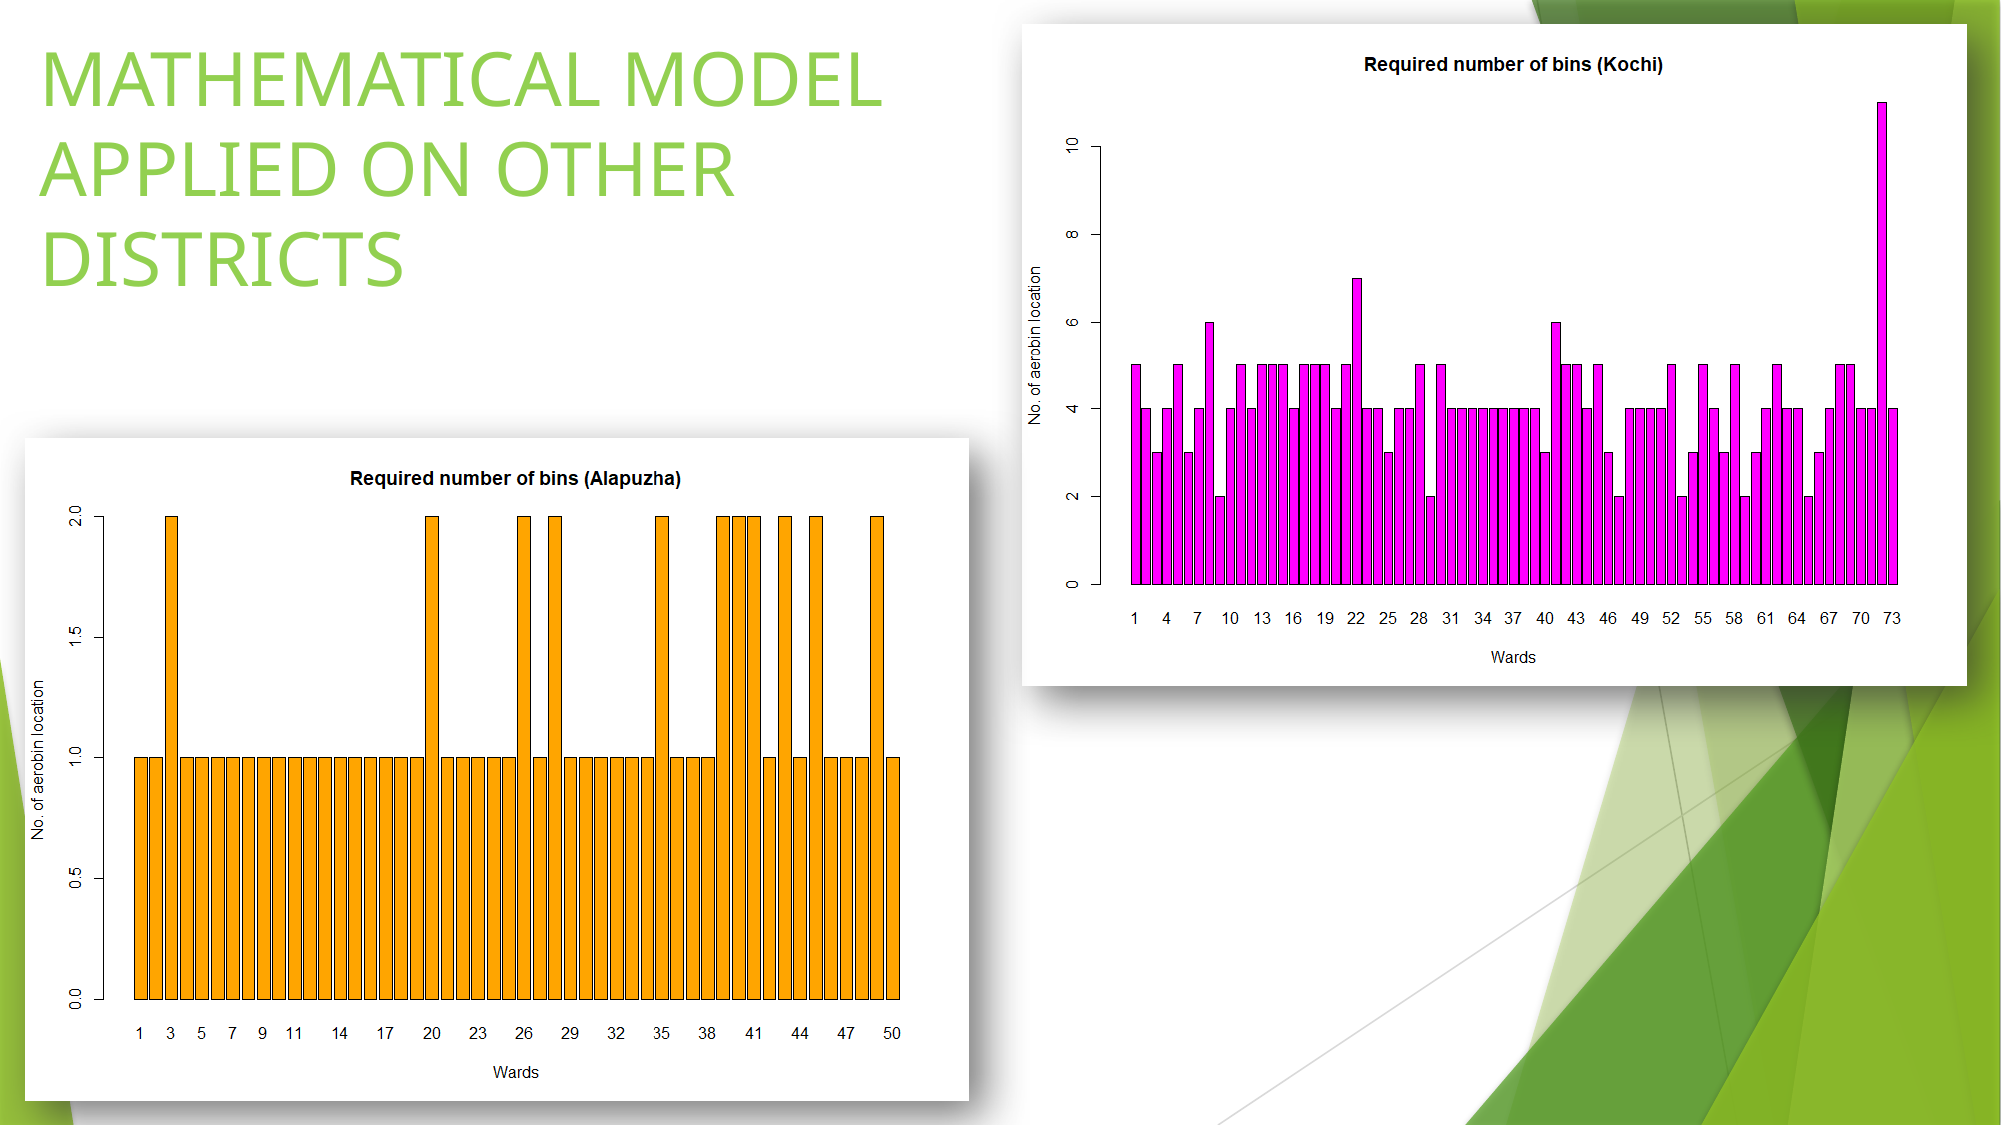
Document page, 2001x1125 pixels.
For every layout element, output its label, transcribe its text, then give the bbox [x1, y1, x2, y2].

picture [1021, 23, 1967, 687]
text_box MATHEMATICAL MODEL APPLIED ON OTHER DISTRICTS [25, 24, 923, 309]
picture [24, 438, 970, 1102]
